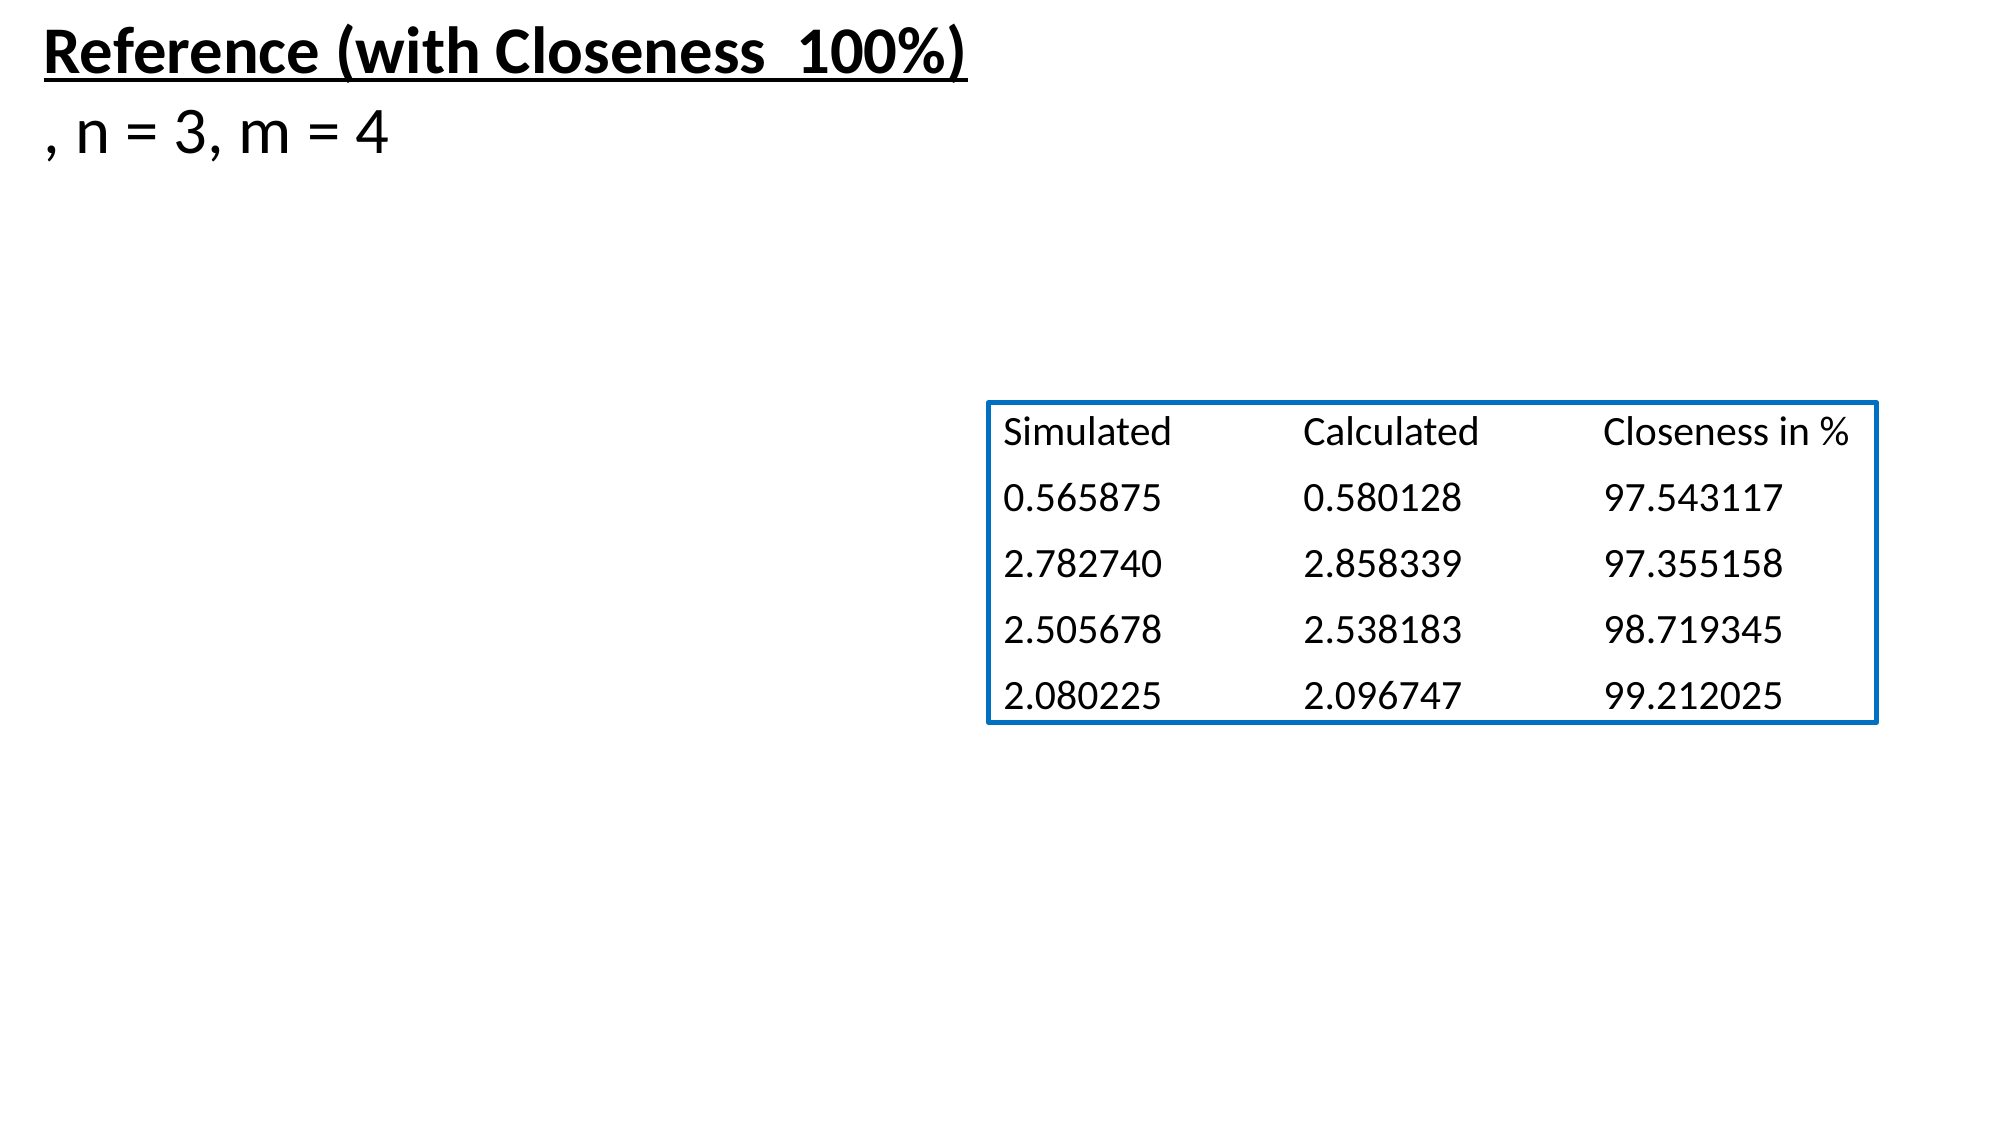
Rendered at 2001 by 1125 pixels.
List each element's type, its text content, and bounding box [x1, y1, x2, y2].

list Simulated Calculated Closeness in % 0.565875 0.580128 97.543117 2.782740 2.858339 97.355158 2.505678 2.538183 98.719345 2.080225 2.096747 99.212025 [988, 402, 1877, 723]
